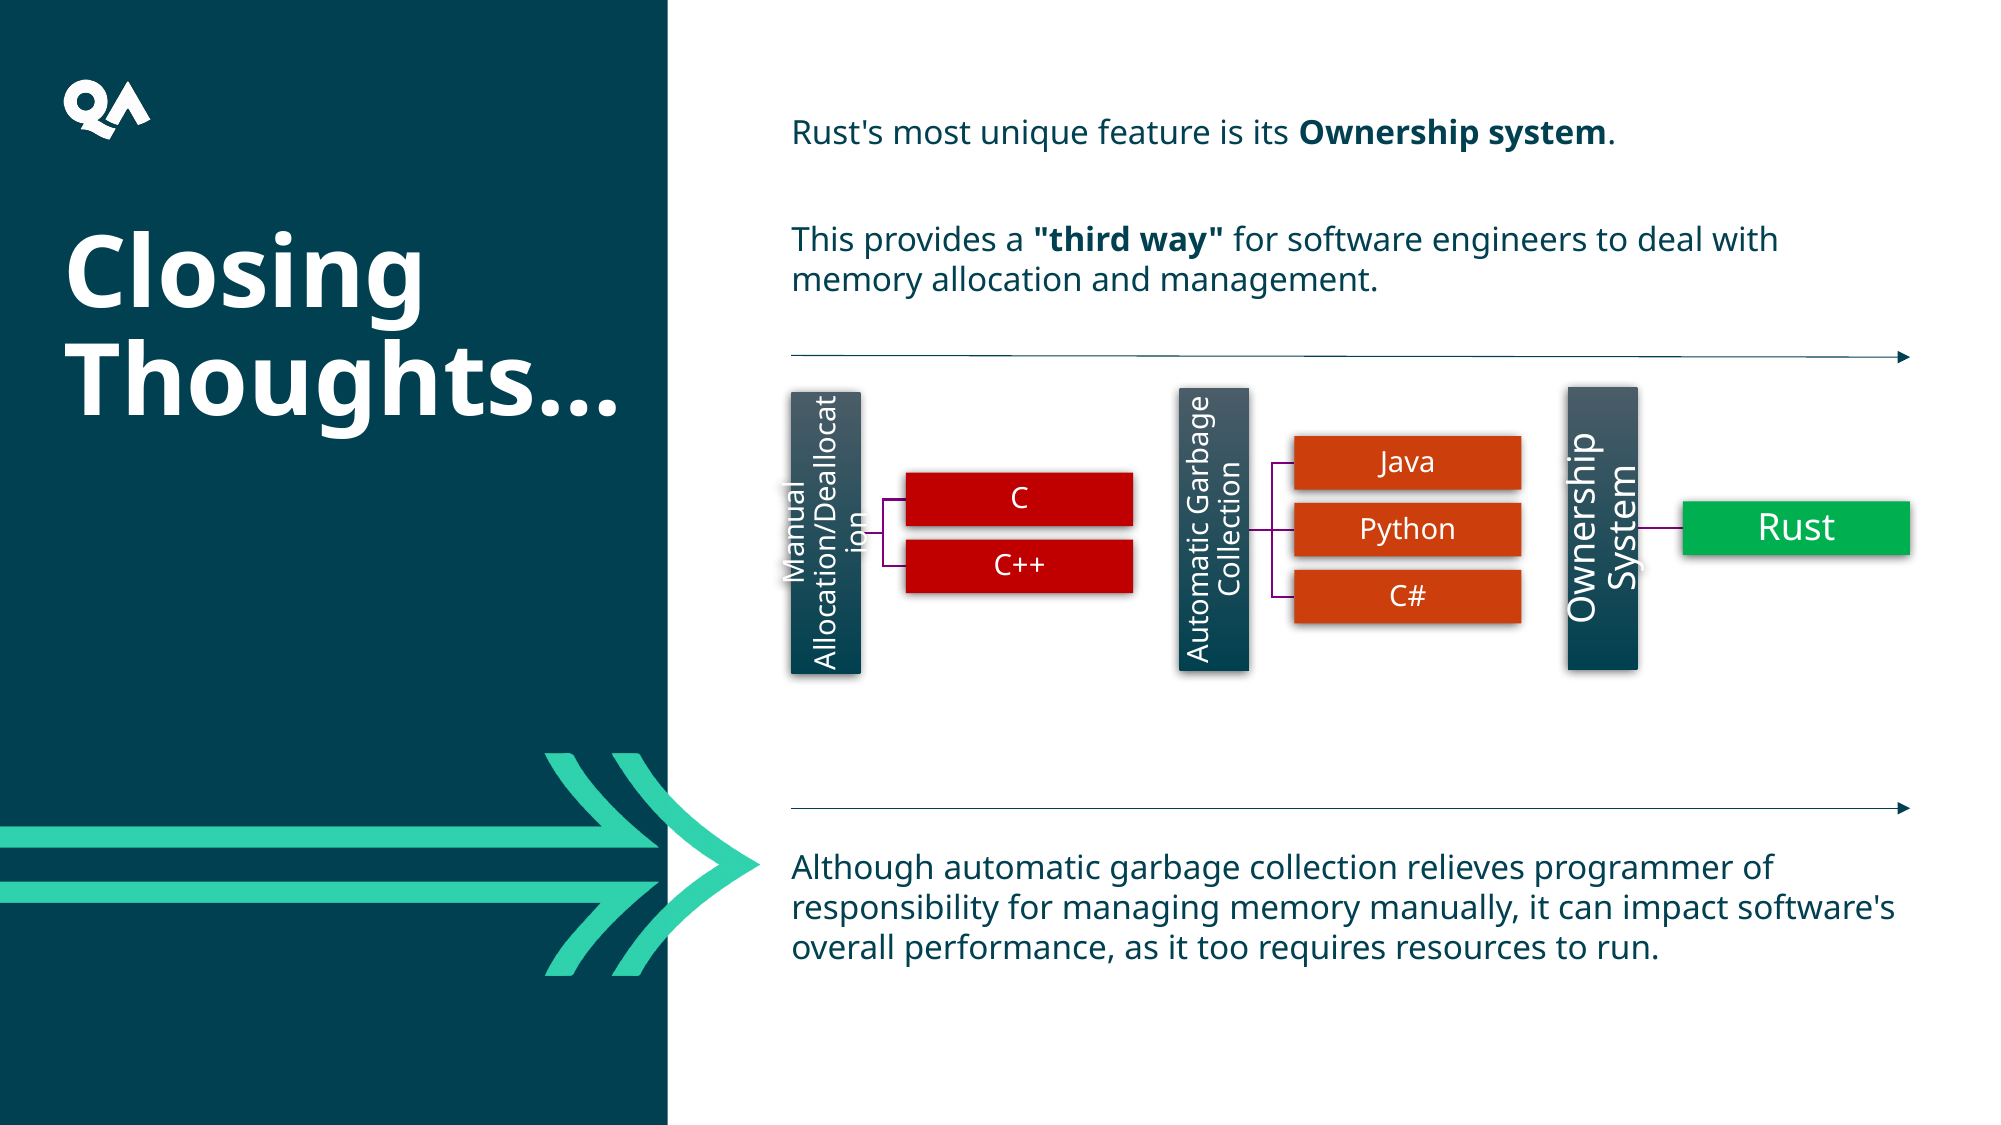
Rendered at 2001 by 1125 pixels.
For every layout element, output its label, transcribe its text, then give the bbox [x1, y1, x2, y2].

list Closing Thoughts… [63, 221, 628, 673]
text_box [791, 358, 1911, 807]
picture [107, 83, 149, 124]
picture [0, 754, 657, 847]
list Rust's most unique feature is its Ownership system. This provides a "third way" for software engineers to deal with memory allocation and management. Although automatic garbage collection relieves programmer of responsibility for managing memory manually, it can impact software's overall performance, as it too requires resources to run. [791, 111, 1911, 355]
list Rust's most unique feature is its Ownership system. This provides a "third way" for software engineers to deal with memory allocation and management. Although automatic garbage collection relieves programmer of responsibility for managing memory manually, it can impact software's overall performance, as it too requires resources to run. [791, 809, 1911, 1082]
picture [613, 727, 775, 995]
picture [0, 882, 657, 975]
picture [64, 80, 114, 139]
